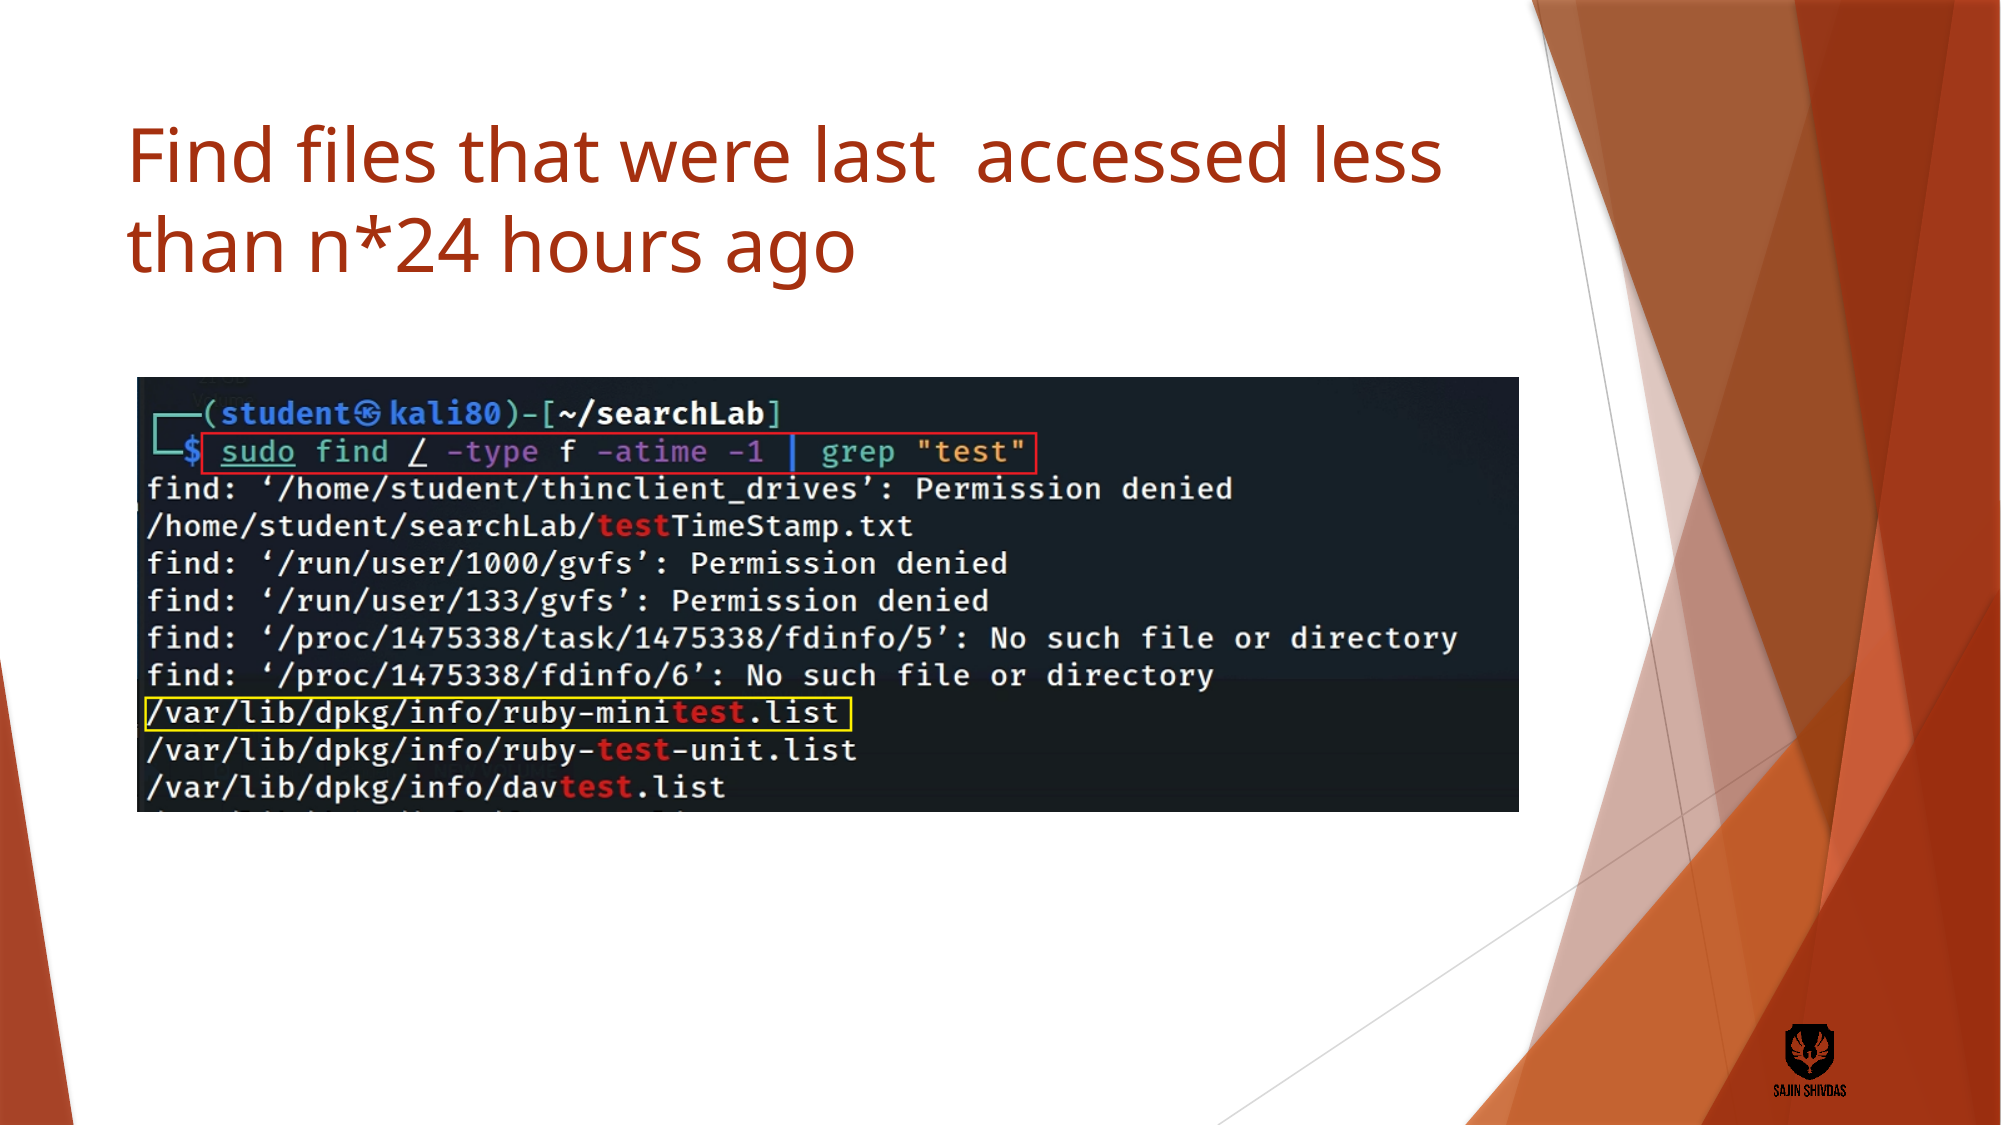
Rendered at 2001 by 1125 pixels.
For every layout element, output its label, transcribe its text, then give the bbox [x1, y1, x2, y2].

picture [1765, 1016, 1856, 1106]
picture [136, 377, 1520, 812]
title Find files that were last accessed less than n*24 hours ago [111, 99, 1522, 317]
